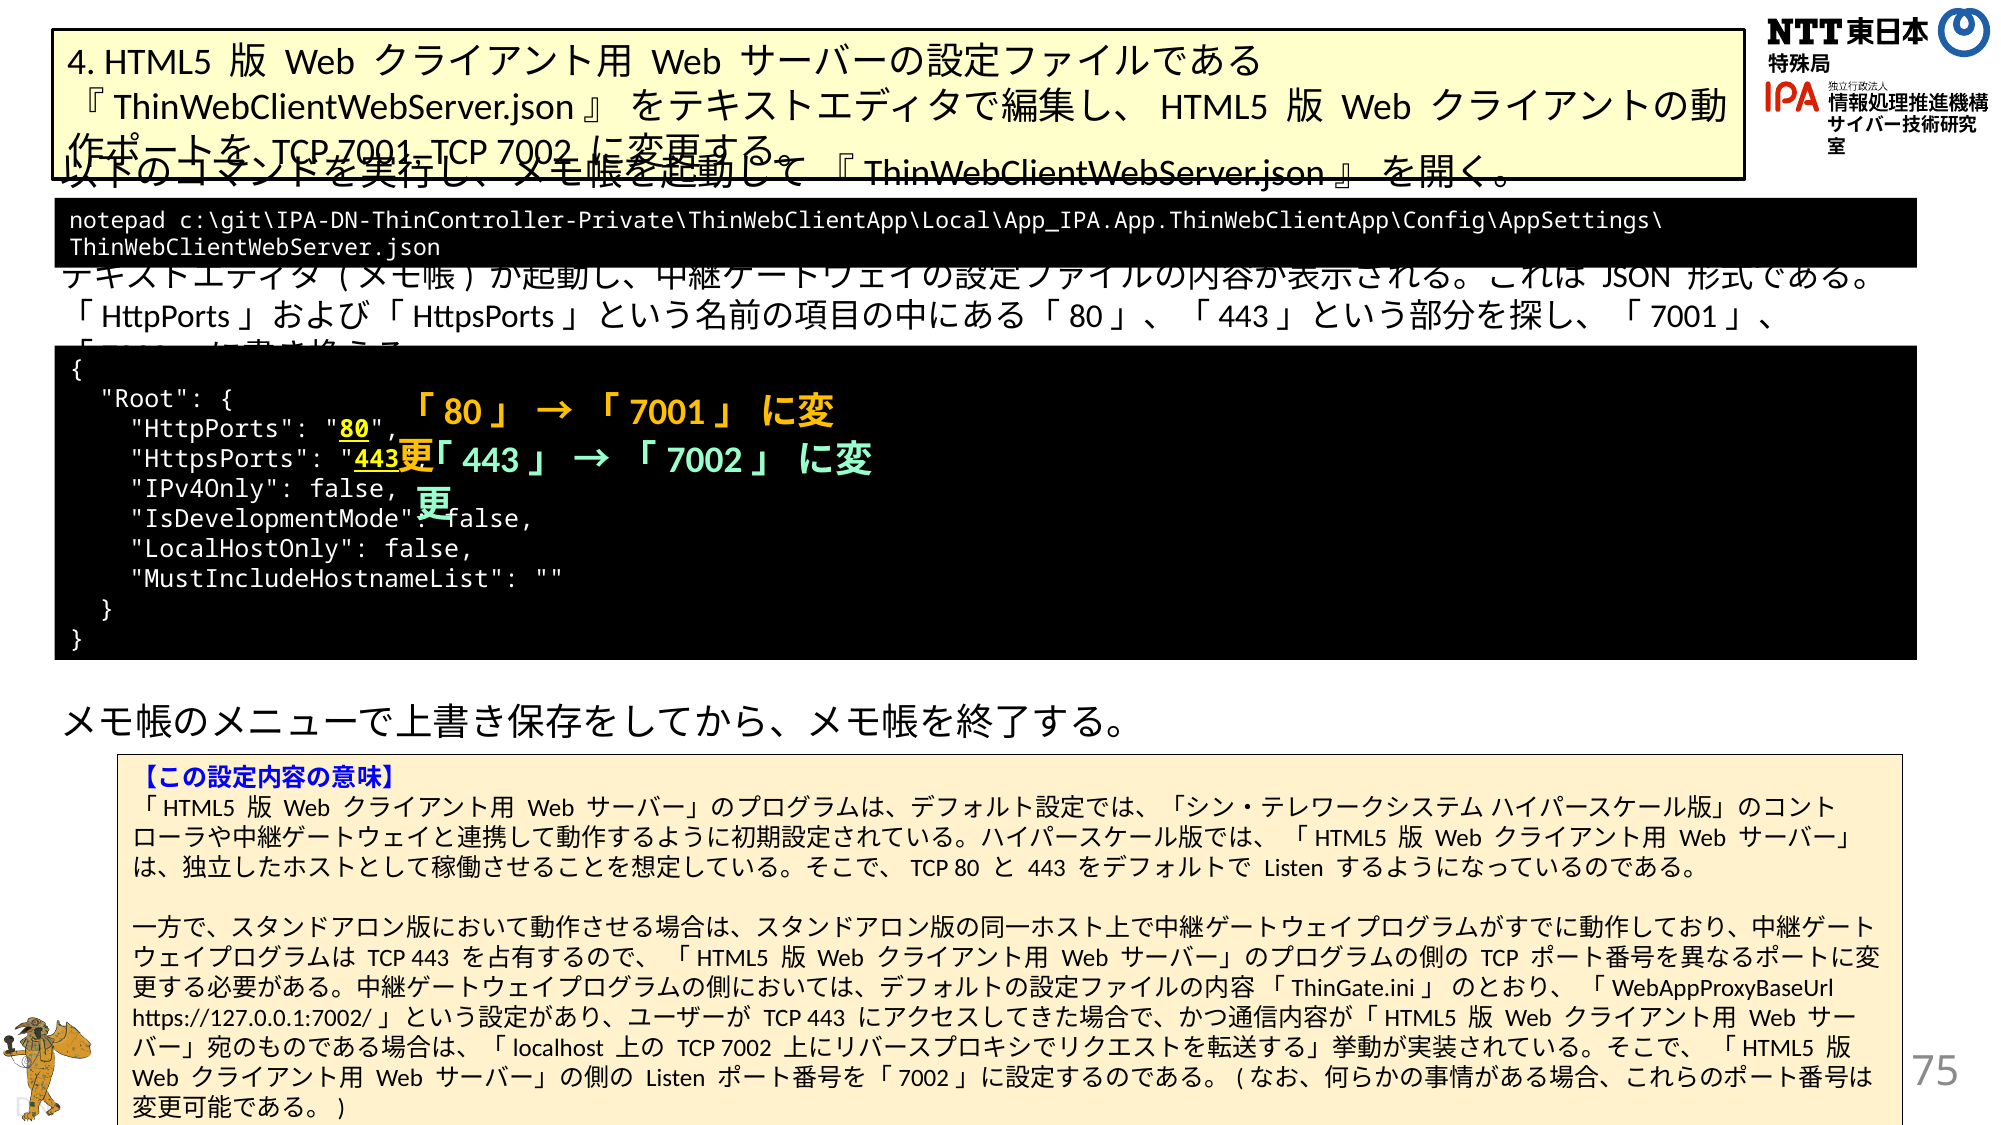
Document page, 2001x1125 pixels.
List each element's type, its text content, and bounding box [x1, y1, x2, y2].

text_box 【この設定内容の意味】 「HTML5 版 Web クライアント用 Web サーバー」のプログラムは、デフォルト設定では、「シン・テレワークシステム ハイパースケール版」のコントローラや中継ゲートウェイと連携して動作するように初期設定されている。ハイパースケール版では、 「HTML5 版 Web クライアント用 Web サーバー」は、独立したホストとして稼働させることを想定している。そこで、TCP 80 と 443 をデフォルトで Listen するようになっているのである。 一方で、スタンドアロン版において動作させる場合は、スタンドアロン版の同一ホスト上で中継ゲートウェイプログラムがすでに動作しており、中継ゲートウェイプログラムは TCP 443 を占有するので、 「HTML5 版 Web クライアント用 Web サーバー」のプログラムの側の TCP ポート番号を異なるポートに変更する必要がある。中継ゲートウェイプログラムの側においては、デフォルトの設定ファイルの内容 「ThinGate.ini」 のとおり、 「WebAppProxyBaseUrl https://127.0.0.1:7002/」という設定があり、ユーザーが TCP 443 にアクセスしてきた場合で、かつ通信内容が「HTML5 版 Web クライアント用 Web サーバー」宛のものである場合は、「localhost 上の TCP 7002 上にリバースプロキシでリクエストを転送する」挙動が実装されている。そこで、 「HTML5 版 Web クライアント用 Web サーバー」の側の Listen ポート番号を「7002」に設定するのである。(なお、何らかの事情がある場合、これらのポート番号は変更可能である。) [117, 754, 1903, 1125]
text_box 4. HTML5 版 Web クライアント用 Web サーバーの設定ファイルである 『ThinWebClientWebServer.json』 をテキストエディタで編集し、HTML5 版 Web クライアントの動作ポートを TCP 7001, TCP 7002 に変更する。 [52, 29, 1745, 140]
text_box 「80」 → 「7001」 に変更 [382, 379, 880, 485]
slide_number 75 [1903, 1042, 1975, 1103]
text_box notepad c:\git\IPA-DN-ThinController-Private\ThinWebClientApp\Local\App_IPA.App.ThinWebClientApp\Config\AppSettings\ThinWebClientWebServer.json [54, 197, 1917, 268]
text_box テキストエディタ (メモ帳) が起動し、中継ゲートウェイの設定ファイルの内容が表示される。これは JSON 形式である。 「HttpPorts」および「HttpsPorts」という名前の項目の中にある「80」、「443」という部分を探し、「7001」、「7002」に書き換える。 [45, 246, 1870, 381]
text_box 以下のコマンドを実行し、メモ帳を起動して 『ThinWebClientWebServer.json』 を開く。 [45, 140, 1870, 201]
text_box メモ帳のメニューで上書き保存をしてから、メモ帳を終了する。 [45, 690, 1737, 751]
text_box { "Root": { "HttpPorts": "80", "HttpsPorts": "443", "IPv4Only": false, "IsDevelopmentMode": false, "LocalHostOnly": false, "MustIncludeHostnameList": "" } } [54, 345, 1917, 660]
text_box 「443」 → 「7002」 に変更 [400, 427, 898, 533]
